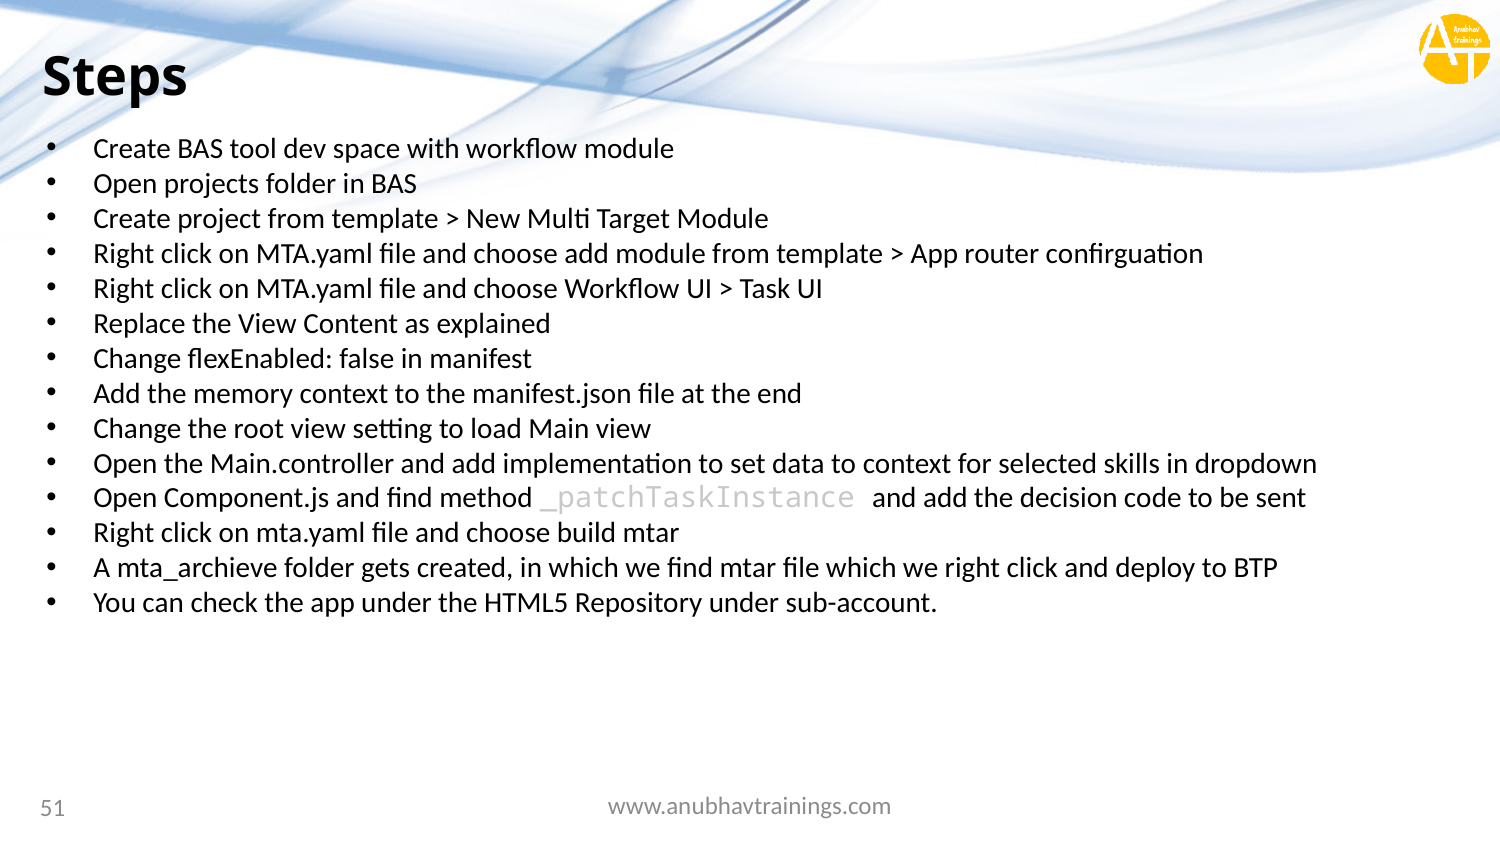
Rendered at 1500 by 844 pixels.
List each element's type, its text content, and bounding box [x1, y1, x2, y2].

picture [0, 0, 1500, 844]
title Steps [27, 34, 1378, 122]
footer www.anubhavtrainings.com [512, 782, 988, 827]
slide_number 51 [24, 784, 375, 830]
text_box Create BAS tool dev space with workflow module Open projects folder in BAS Create project from template > New Multi Target Module Right click on MTA.yaml file and choose add module from template > App router confirguation Right click on MTA.yaml file and choose Workflow UI > Task UI Replace the View Content as explained Change flexEnabled: false in manifest Add the memory context to the manifest.json file at the end Change the root view setting to load Main view Open the Main.controller and add implementation to set data to context for selected skills in dropdown Open Component.js and find method _patchTaskInstance and add the decision code to be sent Right click on mta.yaml file and choose build mtar A mta_archieve folder gets created, in which we find mtar file which we right click and deploy to BTP You can check the app under the HTML5 Repository under sub-account. [31, 121, 1473, 626]
